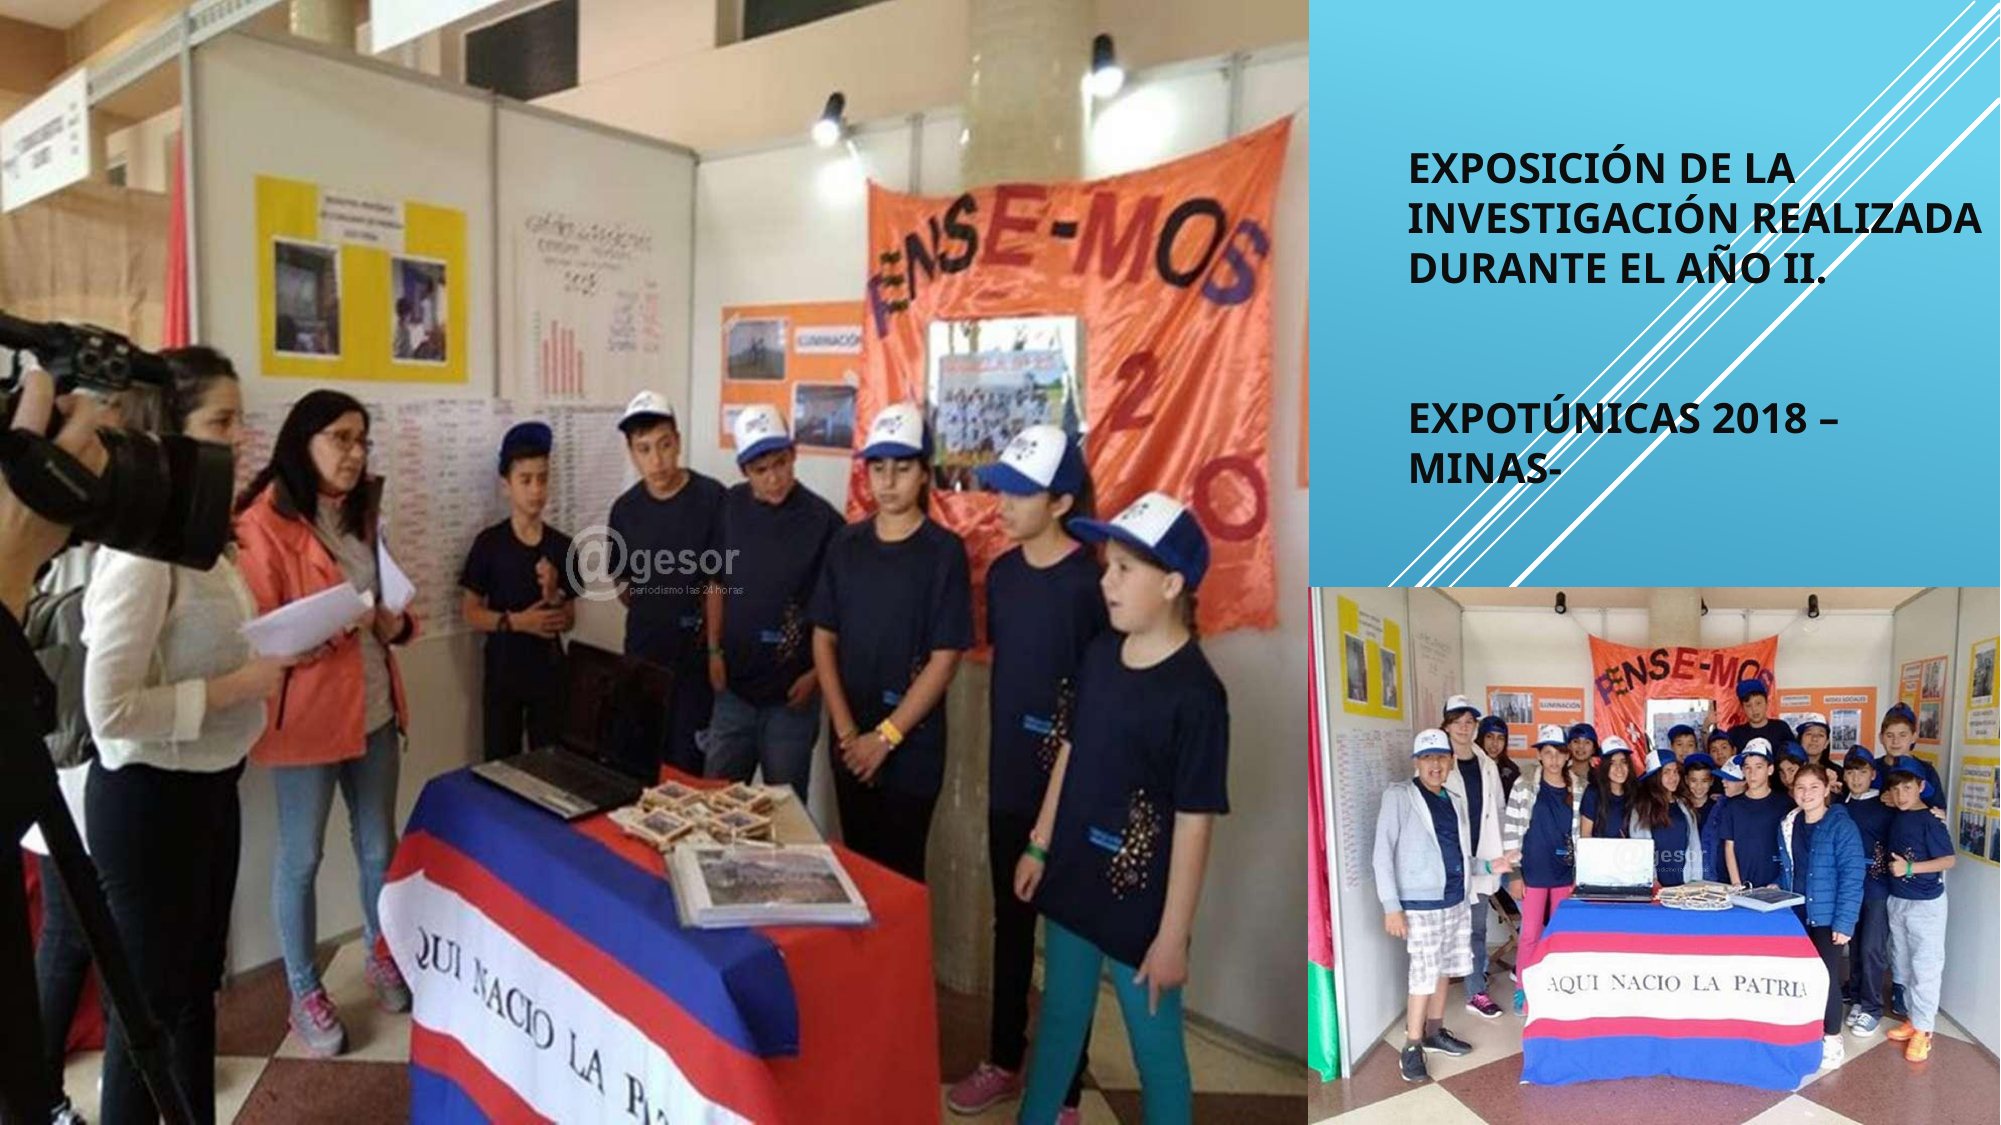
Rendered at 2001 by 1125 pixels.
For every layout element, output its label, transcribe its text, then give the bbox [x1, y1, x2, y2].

picture [0, 0, 2000, 1125]
text_box EXPOSICIÓN DE LA INVESTIGACIÓN REALIZADA DURANTE EL AÑO II. EXPOTÚNICAS 2018 –MINAS- [1392, 134, 2000, 500]
